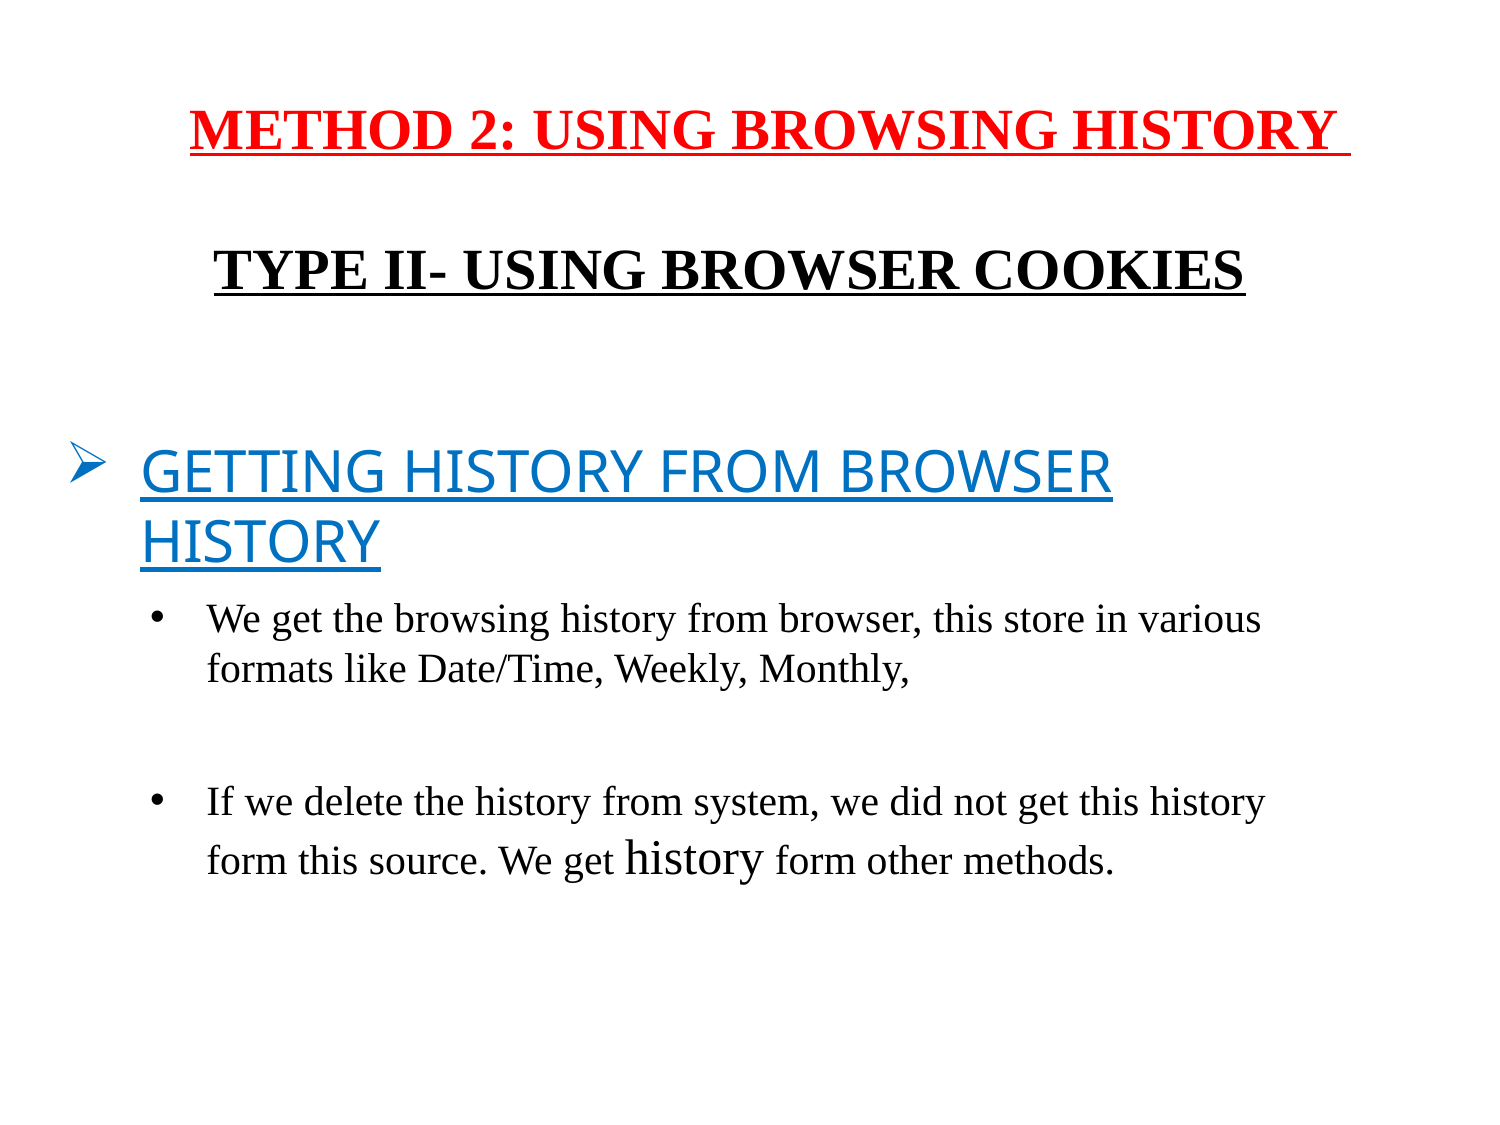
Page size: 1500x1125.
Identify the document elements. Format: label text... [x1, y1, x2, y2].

title Method 2: Using browsing history Type II- Using Browser Cookies [24, 12, 1488, 380]
list We get the browsing history from browser, this store in various formats like Date/Time, Weekly, Monthly, If we delete the history from system, we did not get this history form this source. We get history form other methods. [135, 583, 1369, 1013]
text_box Getting History From Browser History [49, 446, 1284, 563]
